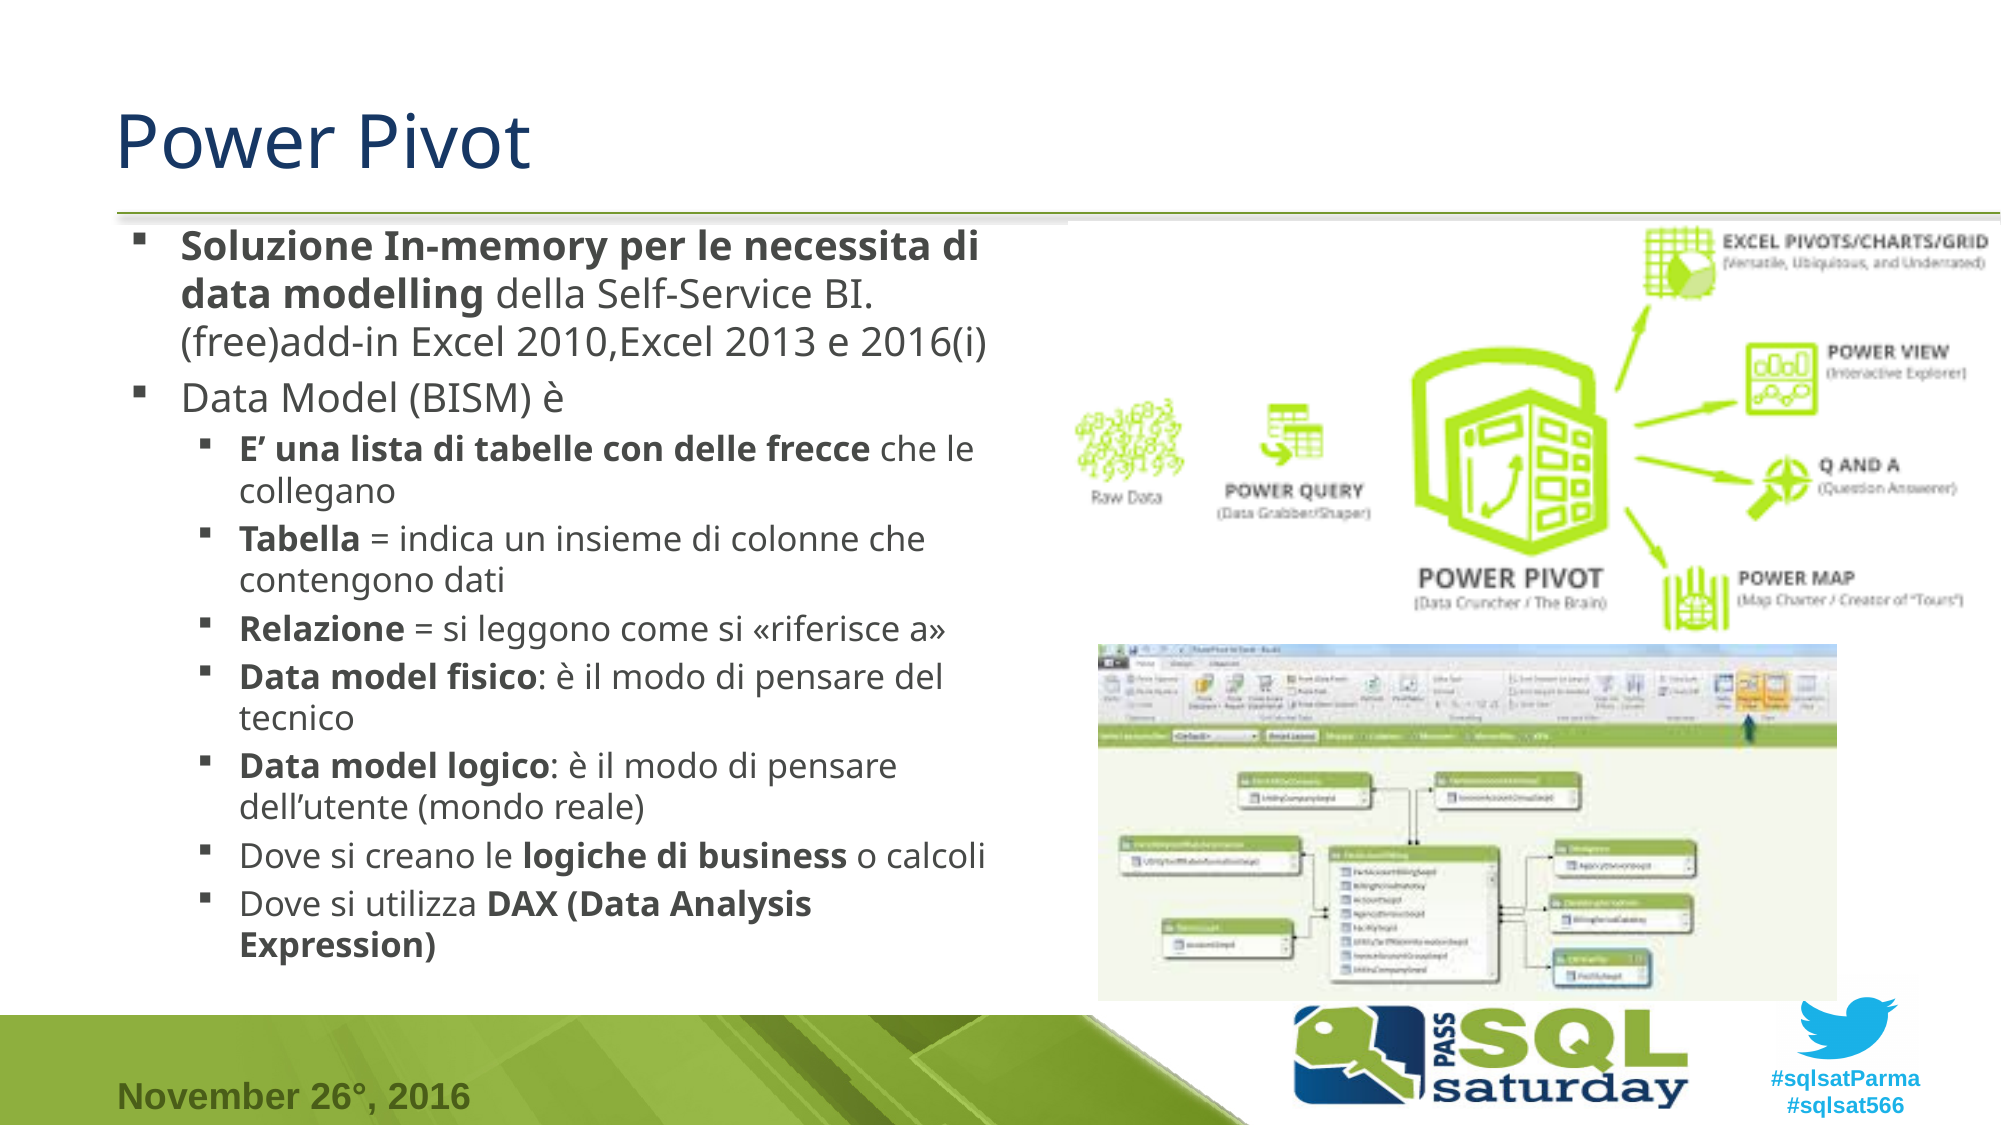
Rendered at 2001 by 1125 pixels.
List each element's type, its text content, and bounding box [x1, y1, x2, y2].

list Soluzione In-memory per le necessita di data modelling della Self-Service BI.(free)add-in Excel 2010,Excel 2013 e 2016(i) Data Model (BISM) è E’ una lista di tabelle con delle frecce che le collegano Tabella = indica un insieme di colonne che contengono dati Relazione = si leggono come si «riferisce a» Data model fisico: è il modo di pensare del tecnico Data model logico: è il modo di pensare dell’utente (mondo reale) Dove si creano le logiche di business o calcoli Dove si utilizza DAX (Data Analysis Expression) [115, 212, 1029, 1046]
picture [0, 643, 1919, 1125]
title Power Pivot [99, 45, 1900, 233]
picture [1067, 221, 2000, 640]
